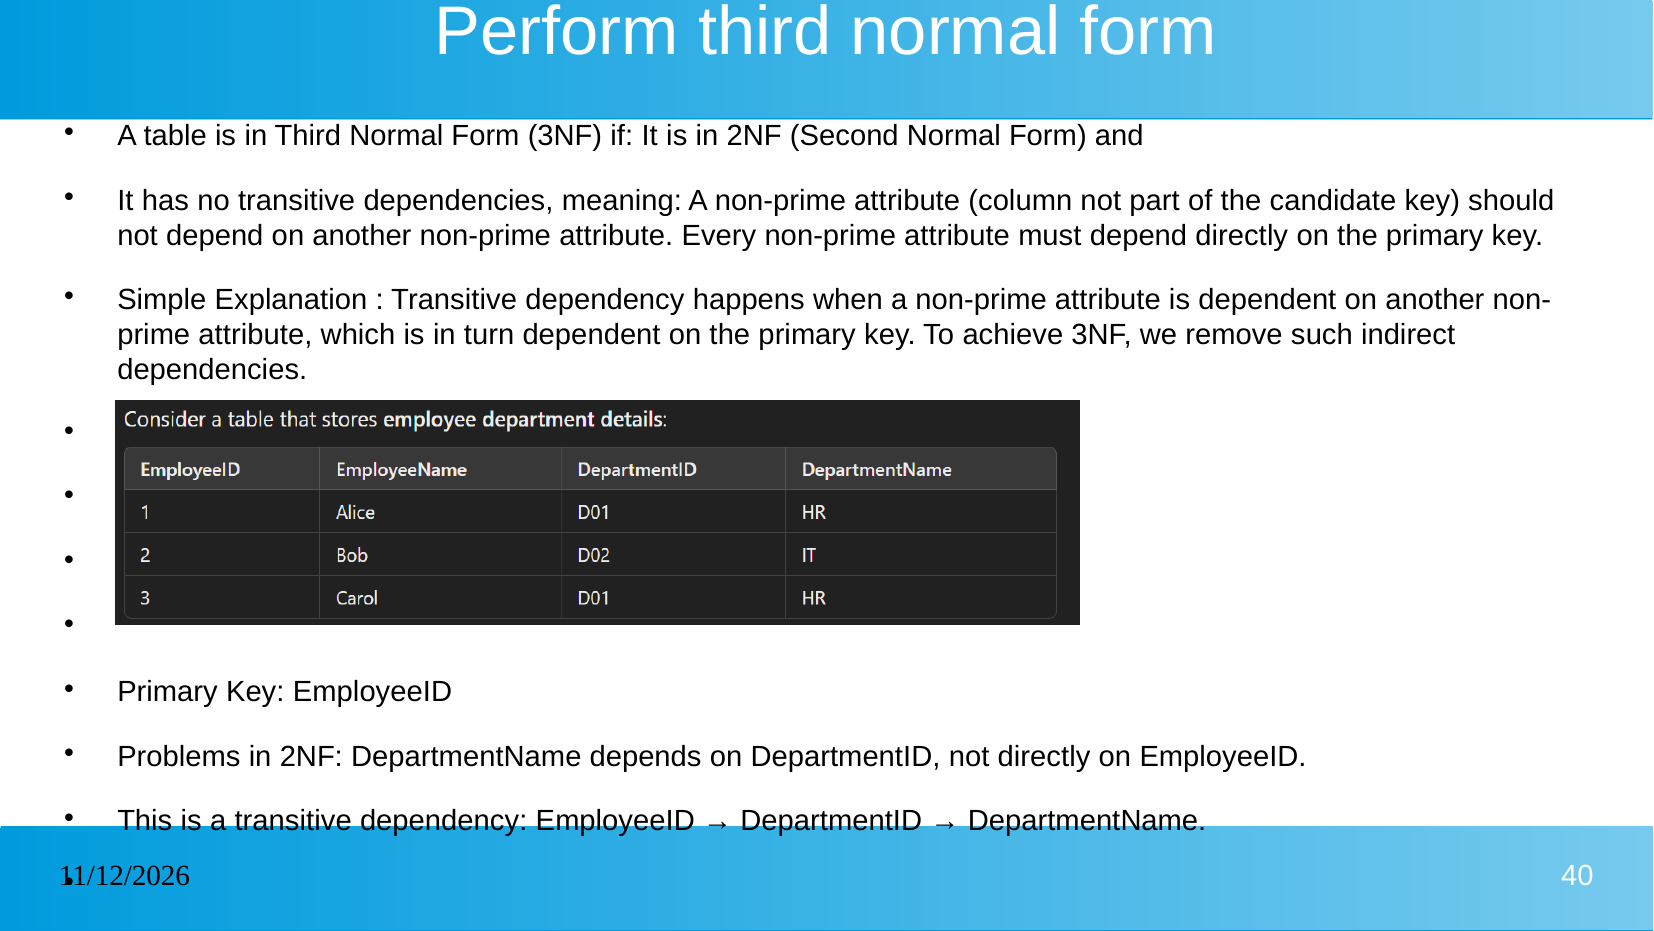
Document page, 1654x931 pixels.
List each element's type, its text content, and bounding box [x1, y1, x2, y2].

picture [115, 400, 1081, 625]
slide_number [59, 856, 443, 915]
slide_number 40 [1210, 856, 1594, 915]
title Perform third normal form [59, 0, 1594, 145]
list A table is in Third Normal Form (3NF) if: It is in 2NF (Second Normal Form) and It has no transitive dependencies, meaning: A non-prime attribute (column not part of the candidate key) should not depend on another non-prime attribute. Every non-prime attribute must depend directly on the primary key. Simple Explanation : Transitive dependency happens when a non-prime attribute is dependent on another non-prime attribute, which is in turn dependent on the primary key. To achieve 3NF, we remove such indirect dependencies. Primary Key: EmployeeID Problems in 2NF: DepartmentName depends on DepartmentID, not directly on EmployeeID. This is a transitive dependency: EmployeeID → DepartmentID → DepartmentName. [46, 116, 1582, 826]
